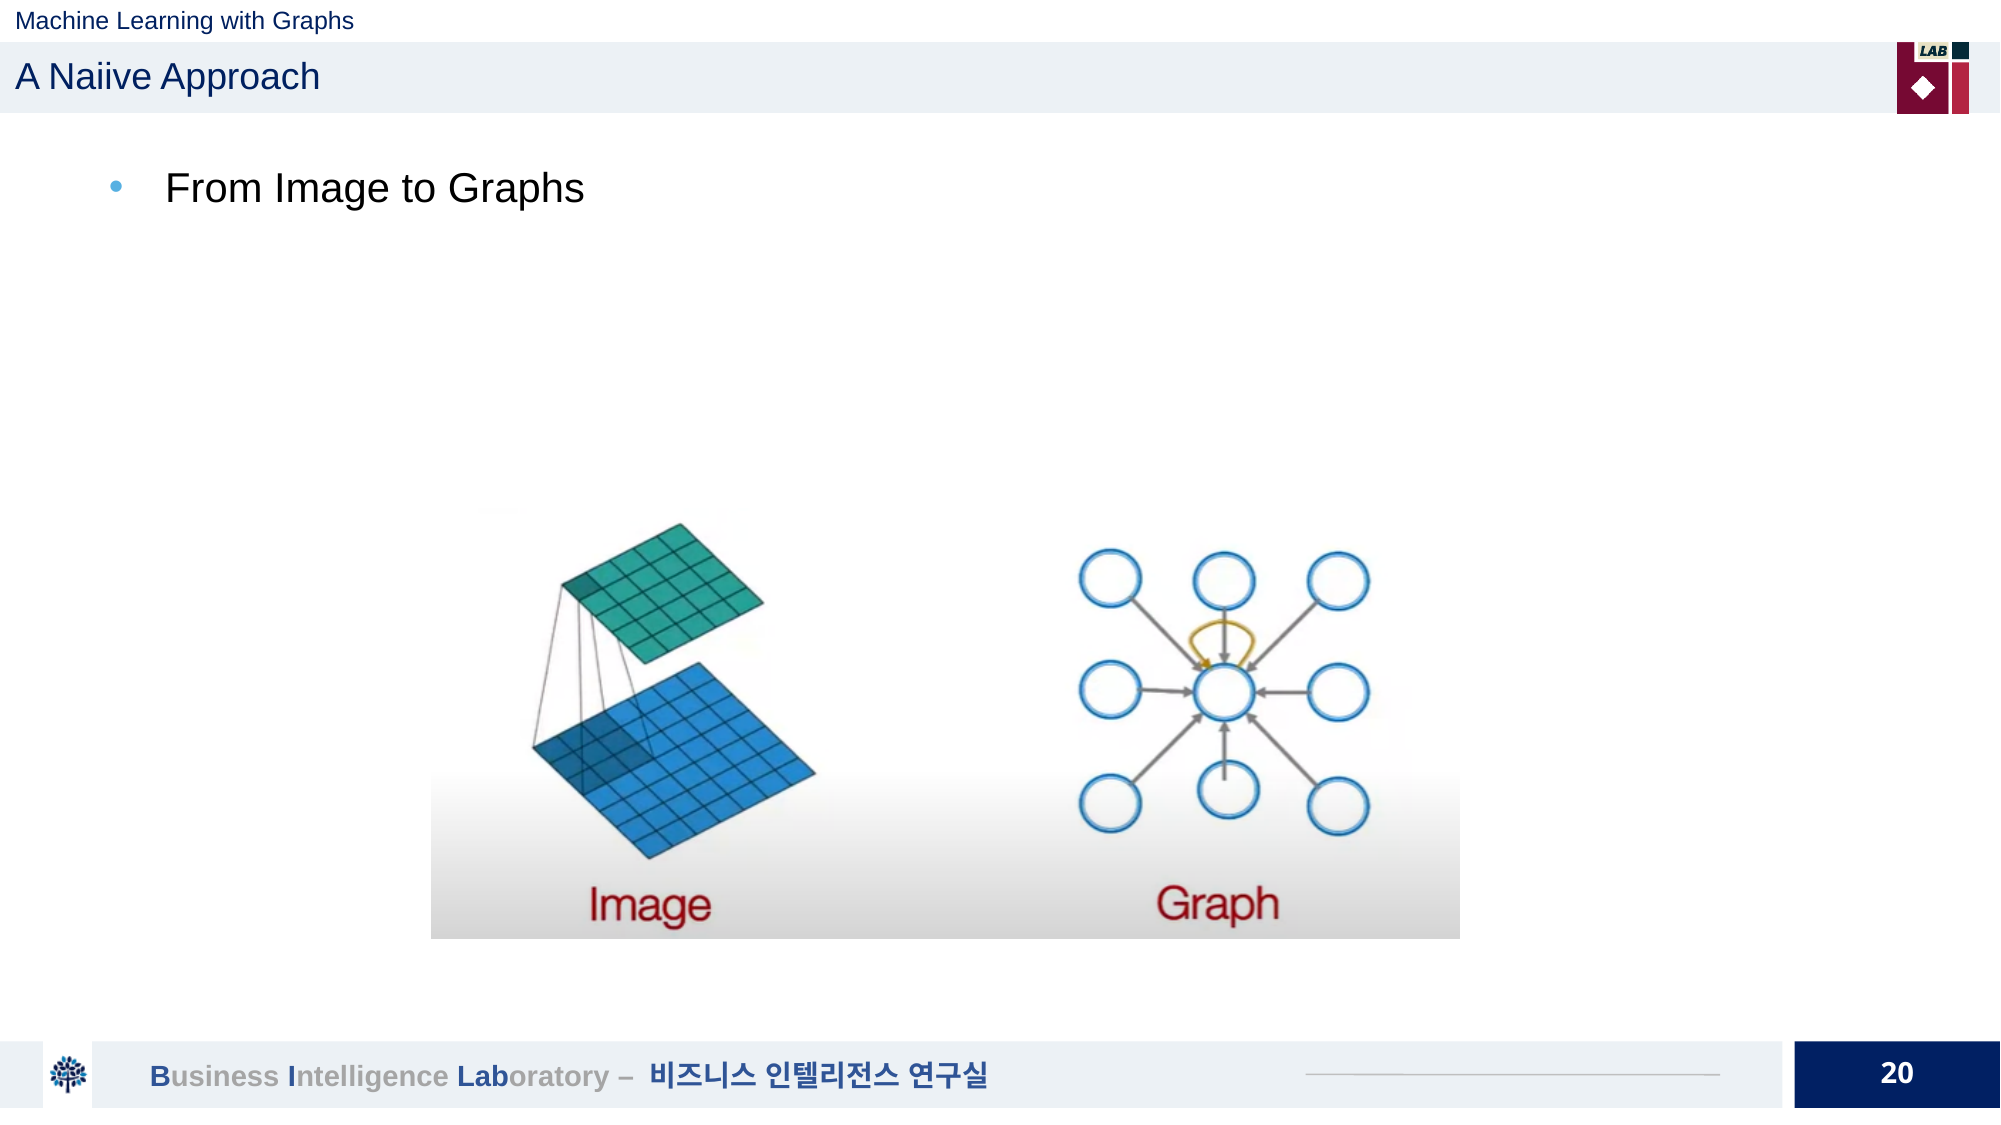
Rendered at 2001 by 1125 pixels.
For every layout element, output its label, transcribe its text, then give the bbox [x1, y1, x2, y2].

picture [1897, 41, 1969, 114]
list From Image to Graphs [73, 138, 1927, 1028]
title Machine Learning with Graphs [0, 0, 598, 42]
picture [431, 508, 1460, 939]
slide_number 20 [1825, 1044, 1970, 1105]
picture [43, 1041, 92, 1108]
subtitle A Naiive Approach [0, 42, 1326, 113]
